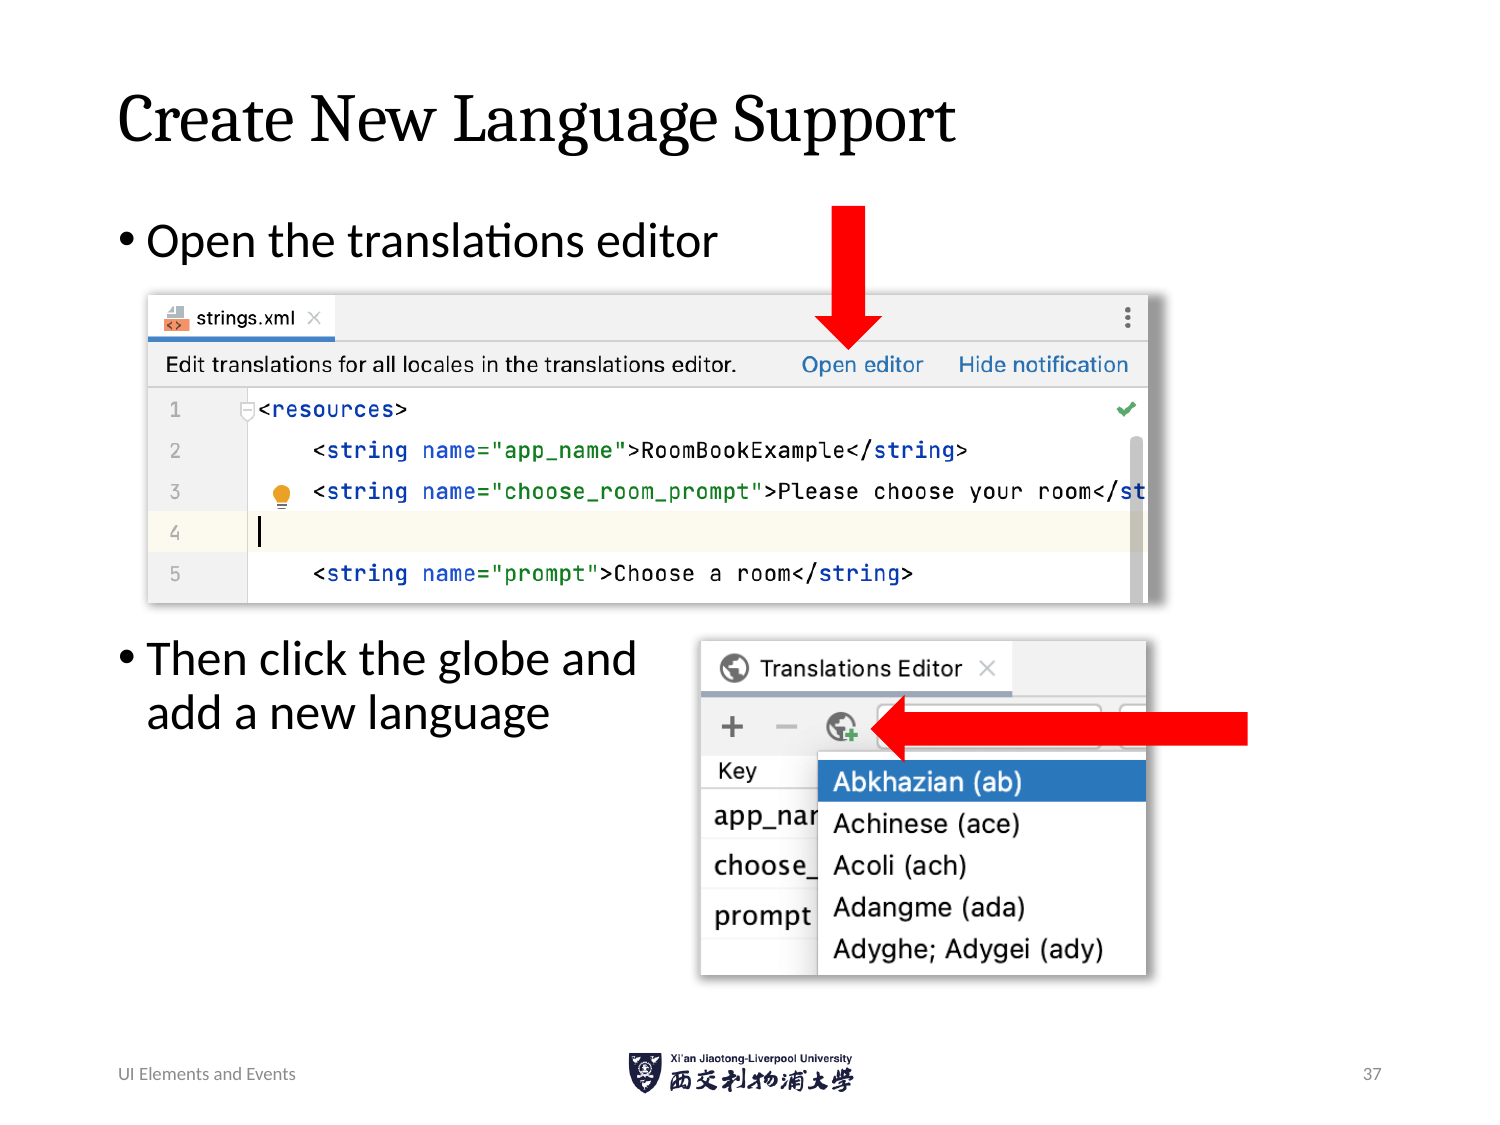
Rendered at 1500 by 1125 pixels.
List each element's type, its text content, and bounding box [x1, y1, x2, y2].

picture [148, 295, 1148, 603]
picture [699, 641, 1146, 975]
list Open the translations editor Then click the globe and add a new language [103, 206, 1397, 1014]
slide_number 37 [1059, 1042, 1397, 1103]
text_box [1146, 712, 1248, 746]
slide_number UI Elements and Events [103, 1042, 441, 1103]
text_box [831, 205, 866, 295]
picture [625, 1049, 857, 1096]
title Create New Language Support [103, 59, 1397, 178]
